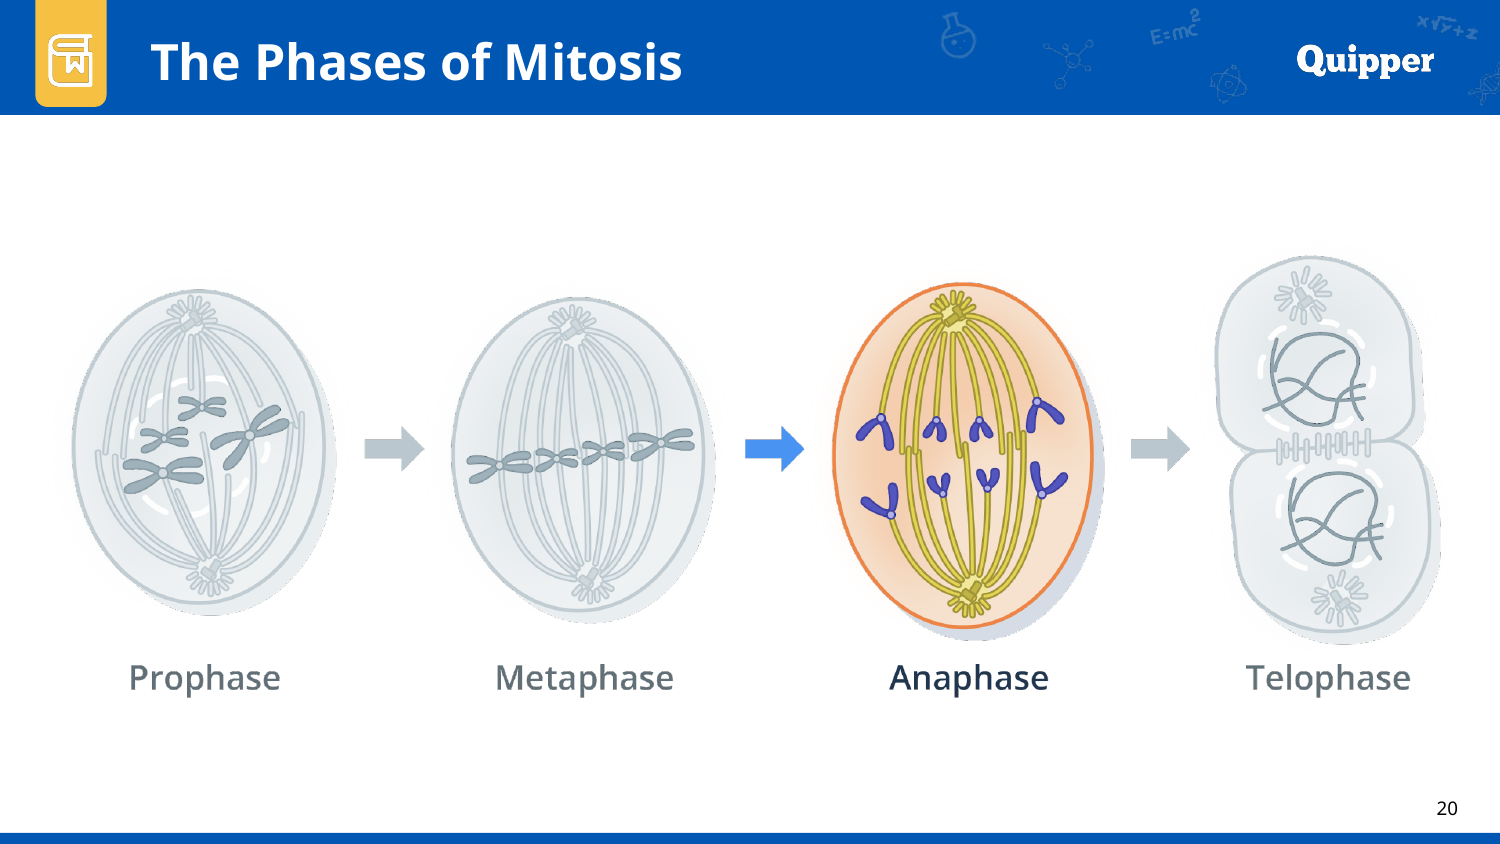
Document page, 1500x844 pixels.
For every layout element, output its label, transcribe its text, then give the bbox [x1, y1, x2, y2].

picture [24, 213, 1461, 699]
slide_number 20 [1402, 777, 1493, 842]
text_box The Phases of Mitosis [135, 14, 1219, 101]
picture [48, 34, 93, 87]
picture [1297, 44, 1434, 79]
